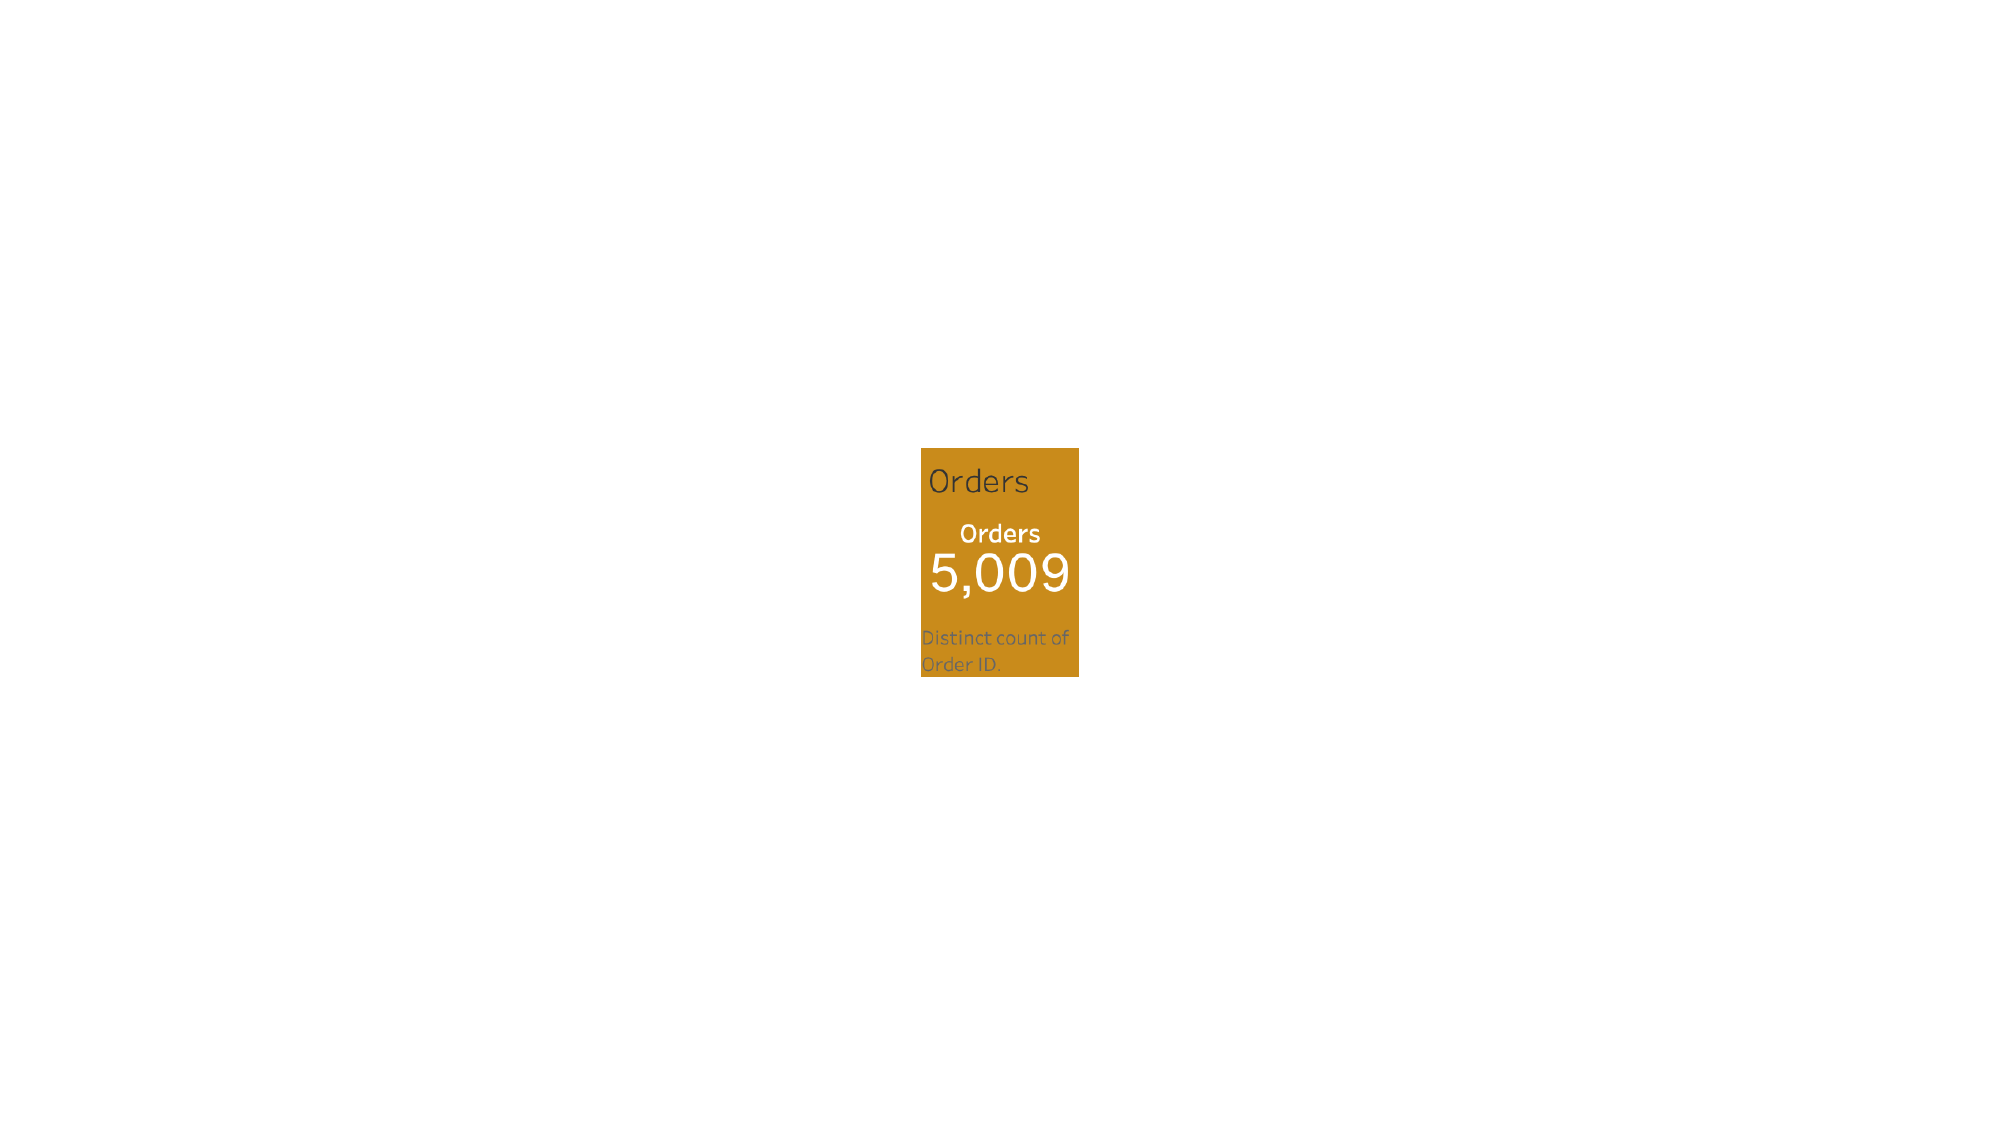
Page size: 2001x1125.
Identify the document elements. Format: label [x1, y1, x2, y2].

picture [921, 448, 1079, 677]
